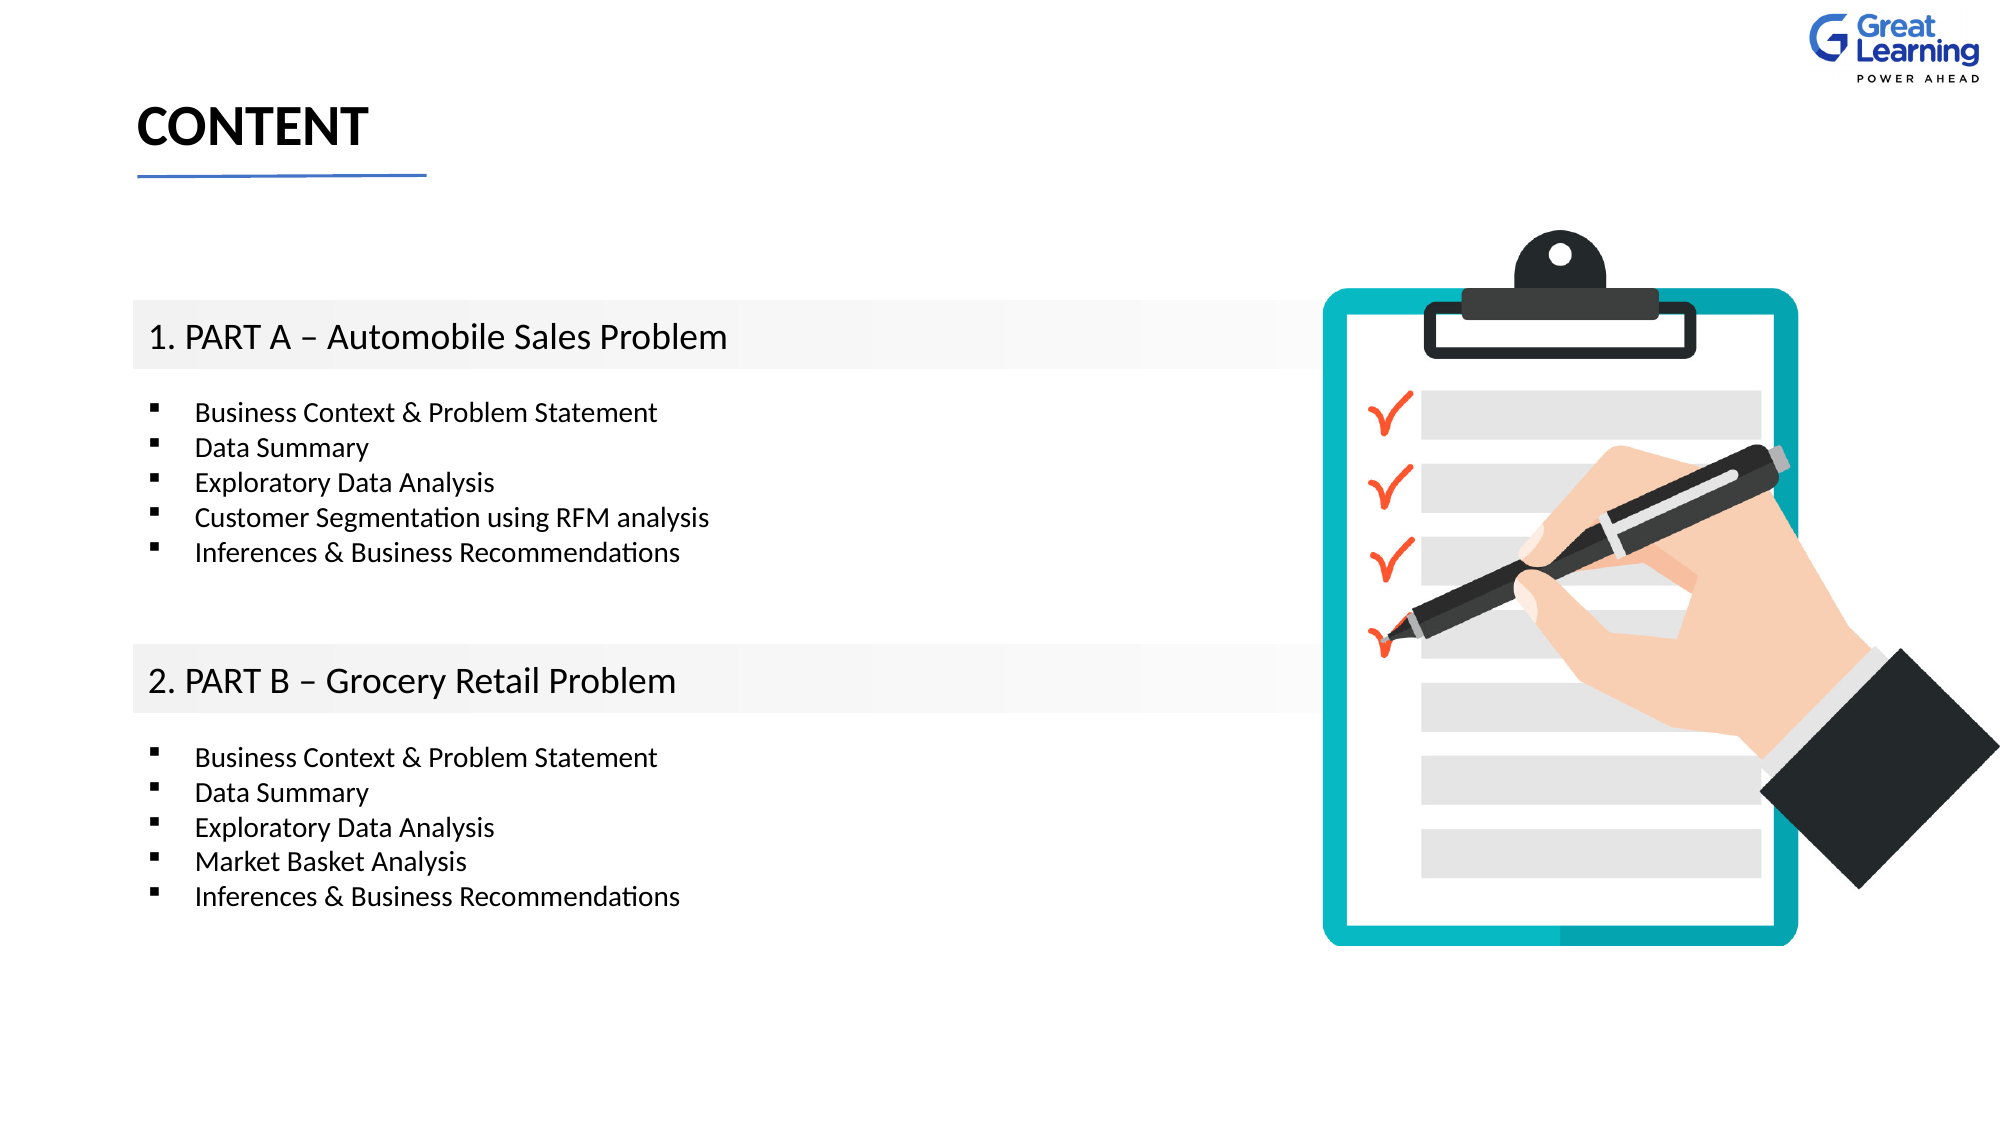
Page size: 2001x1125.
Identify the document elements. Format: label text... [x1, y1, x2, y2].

text_box Business Context & Problem Statement Data Summary Exploratory Data Analysis Market Basket Analysis Inferences & Business Recommendations [132, 725, 1322, 925]
picture [1805, 9, 1988, 85]
picture [1322, 230, 2000, 946]
text_box 2. PART B – Grocery Retail Problem [132, 644, 1322, 714]
text_box 1. PART A – Automobile Sales Problem [132, 300, 1322, 370]
title CONTENT [122, 77, 1848, 176]
text_box Business Context & Problem Statement Data Summary Exploratory Data Analysis Customer Segmentation using RFM analysis Inferences & Business Recommendations [132, 381, 1322, 581]
